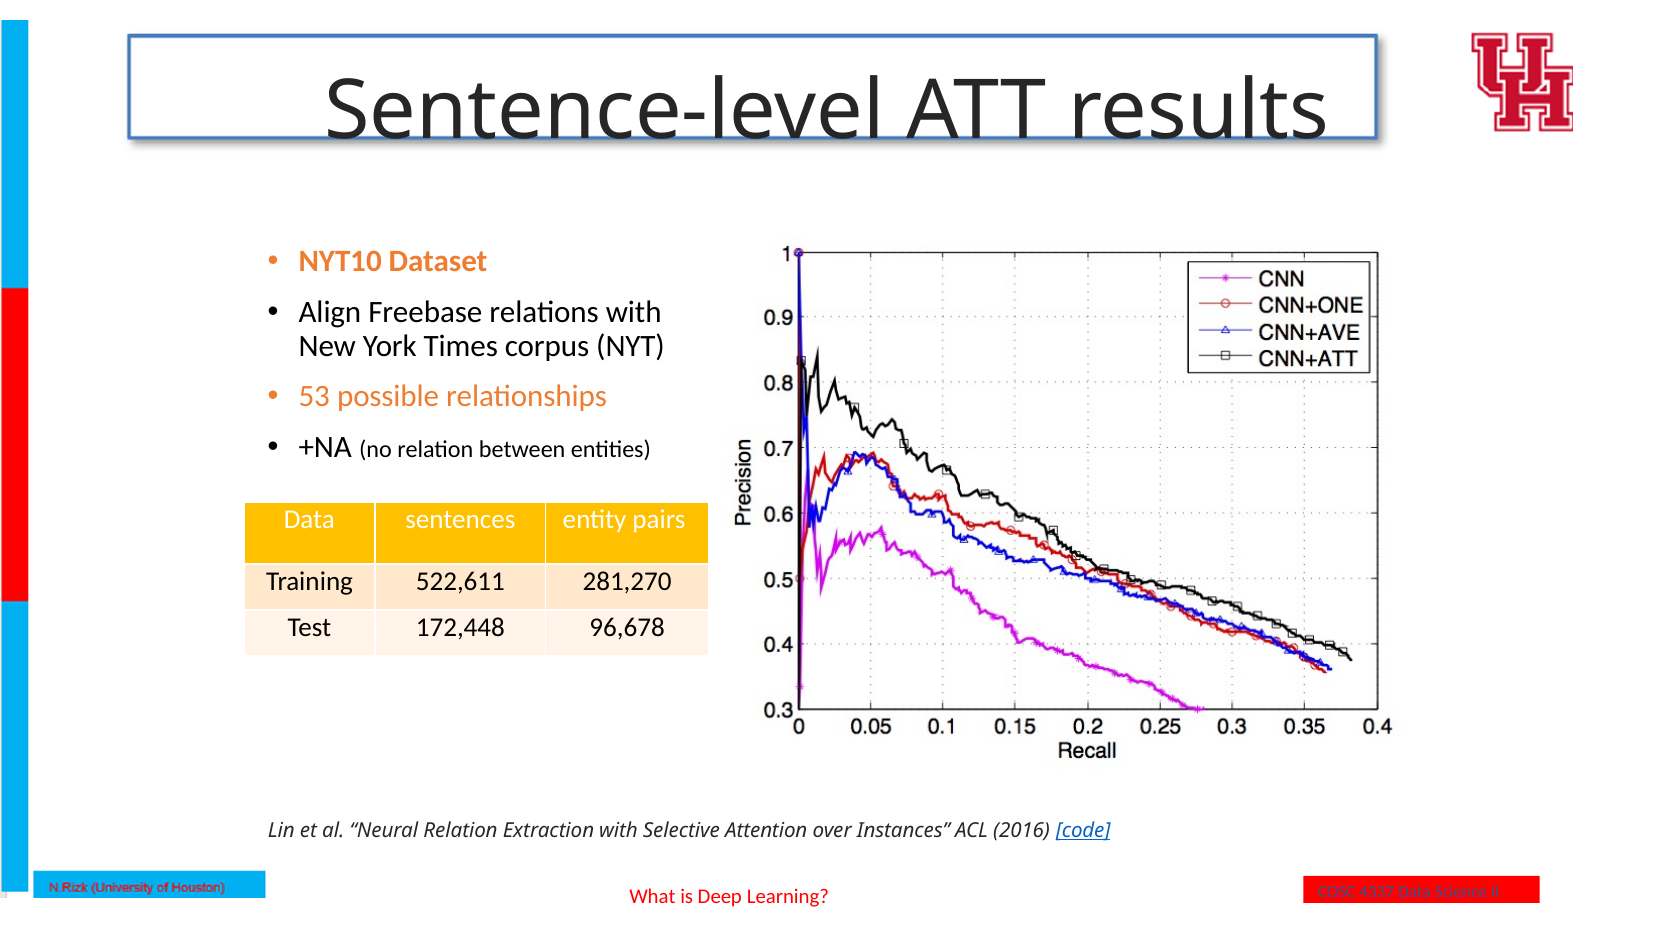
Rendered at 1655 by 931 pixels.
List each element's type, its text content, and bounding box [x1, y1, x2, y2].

table_cell 172,448 [376, 611, 545, 655]
table_header Data [245, 503, 374, 563]
table_header sentences [376, 503, 545, 563]
picture [193, 884, 207, 891]
picture [172, 883, 183, 891]
table_cell 281,270 [546, 565, 708, 609]
picture [159, 883, 168, 891]
picture [700, 891, 707, 898]
picture [208, 885, 218, 891]
text_box Lin et al. “Neural Relation Extraction with Selective Attention over Instances” ACL (2016) [code] [253, 809, 1188, 852]
table_header entity pairs [546, 503, 708, 563]
picture [50, 883, 58, 891]
table_cell Test [245, 611, 374, 655]
table_cell 96,678 [546, 611, 708, 655]
picture [92, 883, 98, 894]
list NYT10 Dataset Align Freebase relations with New York Times corpus (NYT) 53 possible relationships +NA (no relation between entities) [252, 237, 717, 470]
table_cell 522,611 [376, 565, 545, 609]
table_cell Training [245, 565, 374, 609]
picture [102, 883, 152, 894]
picture [0, 20, 1573, 898]
picture [63, 883, 87, 891]
text_box Sentence-level ATT results [281, 24, 1373, 186]
